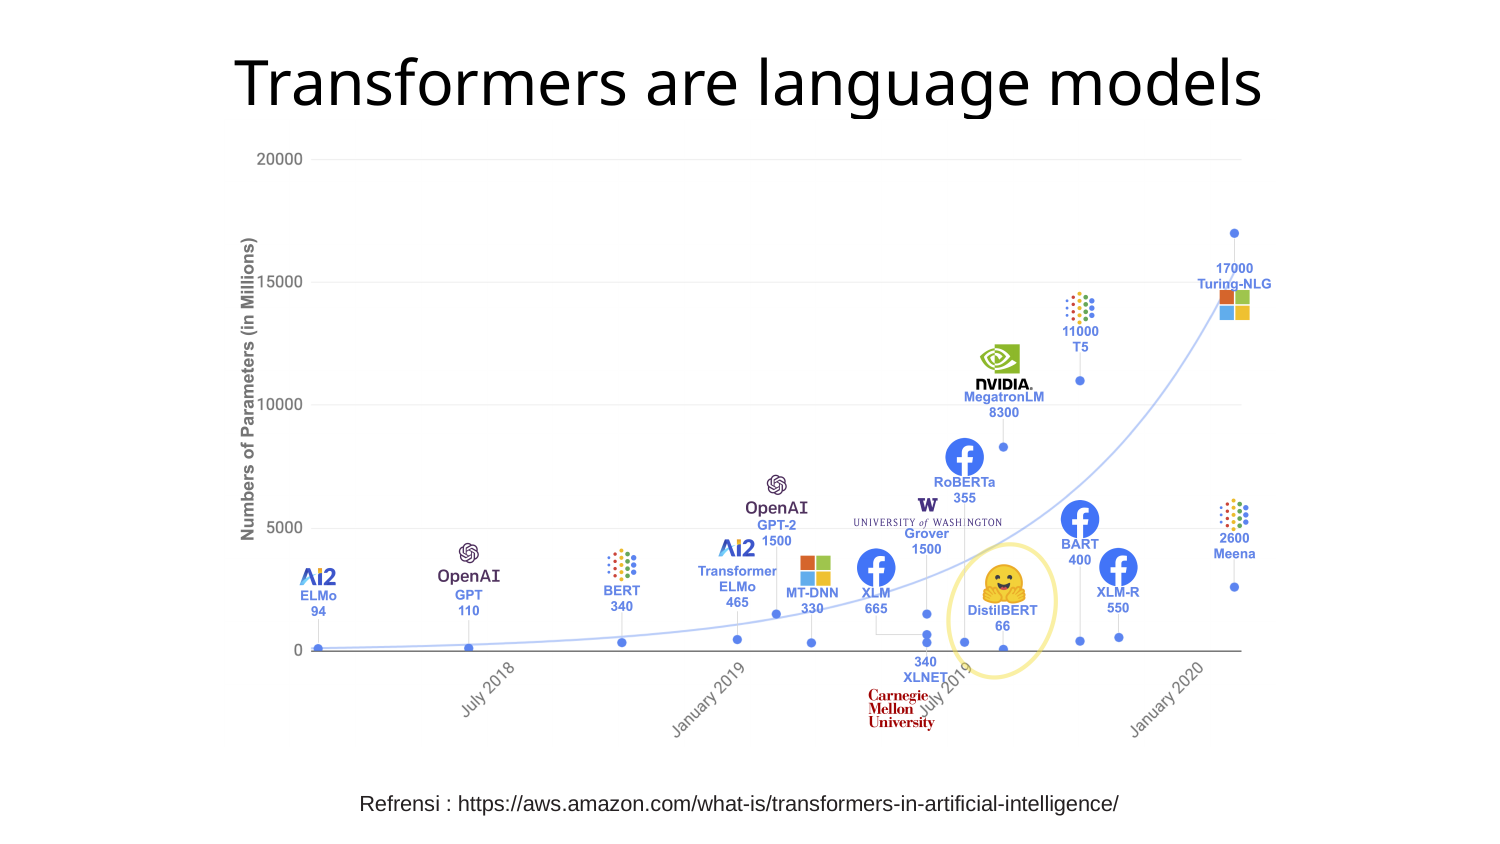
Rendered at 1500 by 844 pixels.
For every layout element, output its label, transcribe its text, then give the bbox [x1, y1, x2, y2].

picture [224, 119, 1276, 748]
title Transformers are language models [75, 40, 1425, 120]
text_box Refrensi : https://aws.amazon.com/what-is/transformers-in-artificial-intelligence/ [90, 781, 1389, 823]
